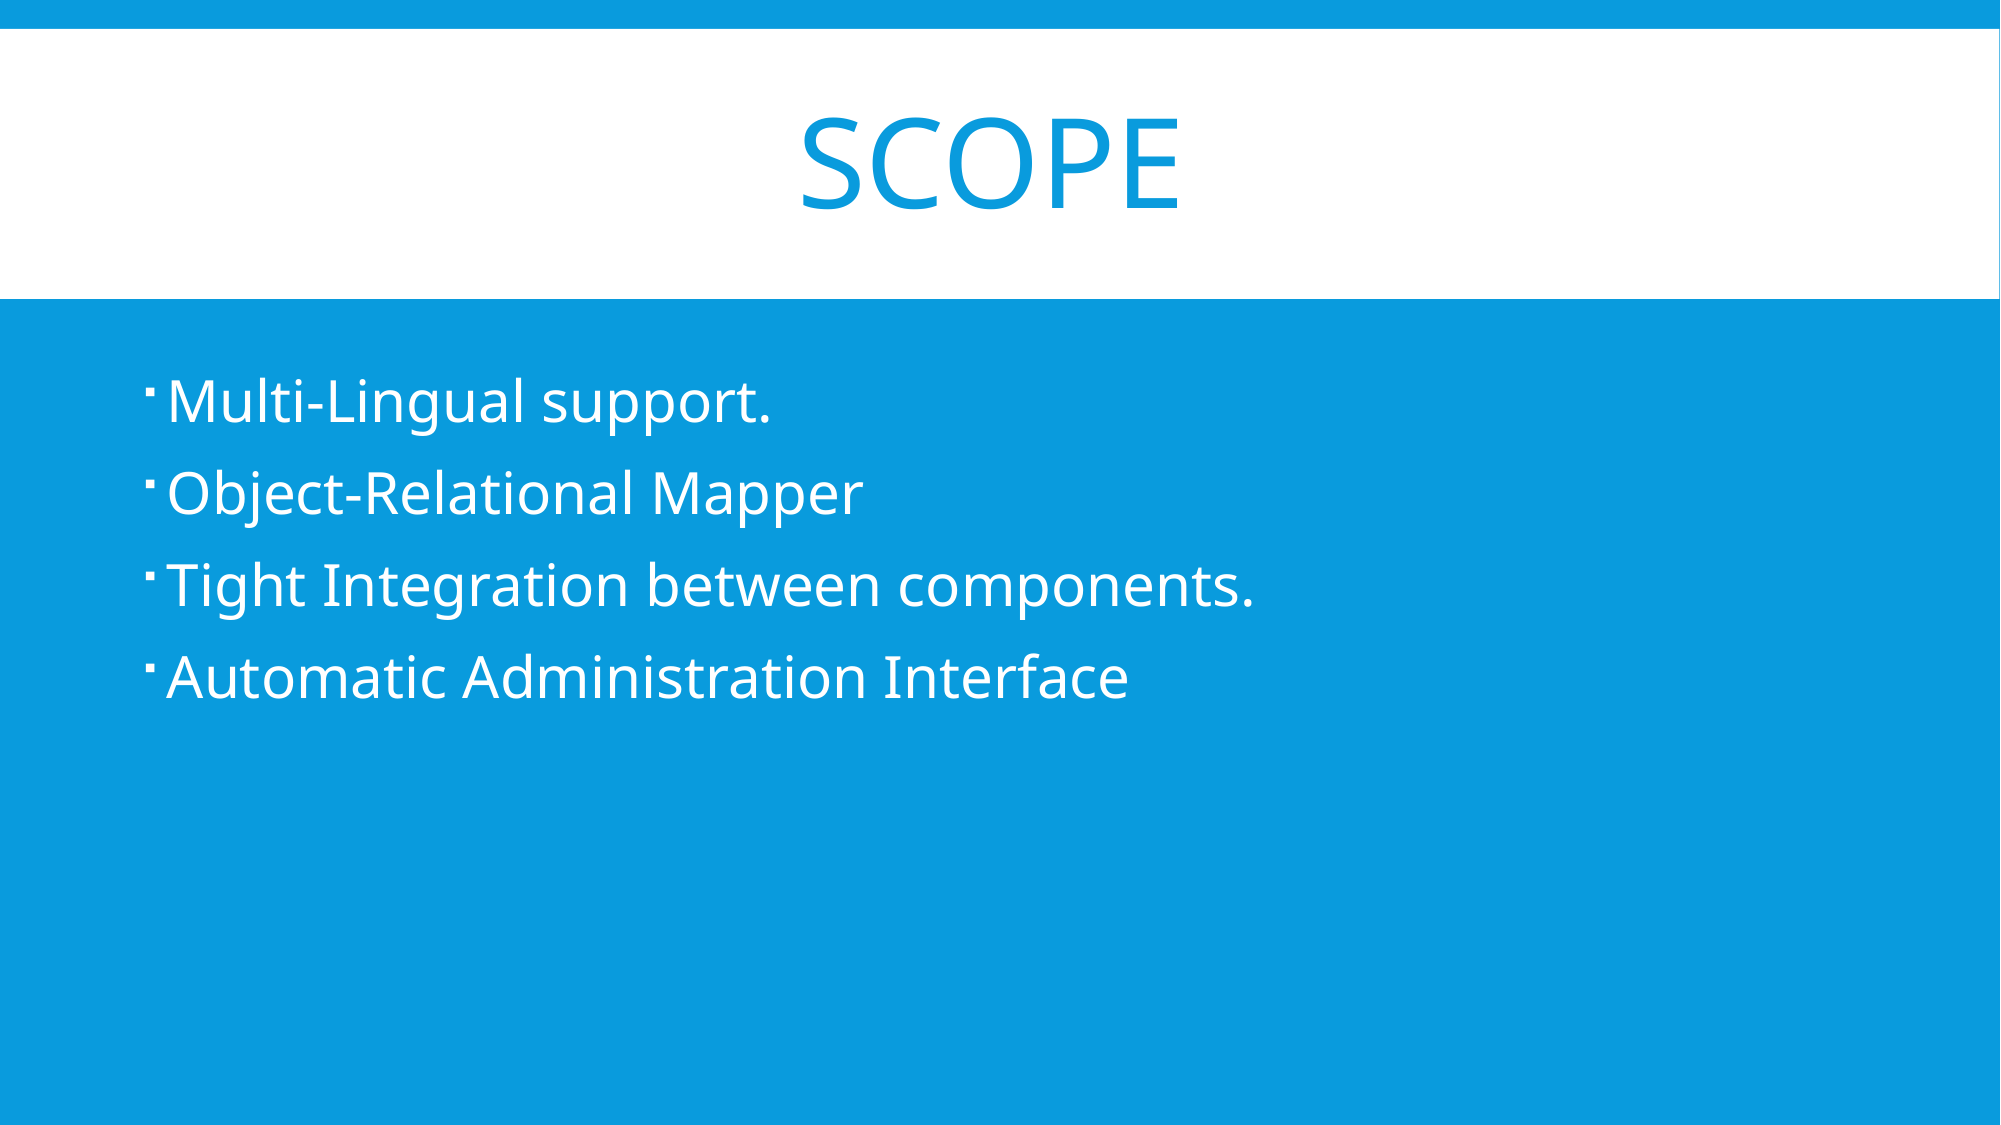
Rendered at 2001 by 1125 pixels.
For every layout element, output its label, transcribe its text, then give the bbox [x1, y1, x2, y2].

title scope [197, 46, 1803, 295]
list Multi-Lingual support. Object-Relational Mapper Tight Integration between components. Automatic Administration Interface [121, 364, 1842, 1079]
